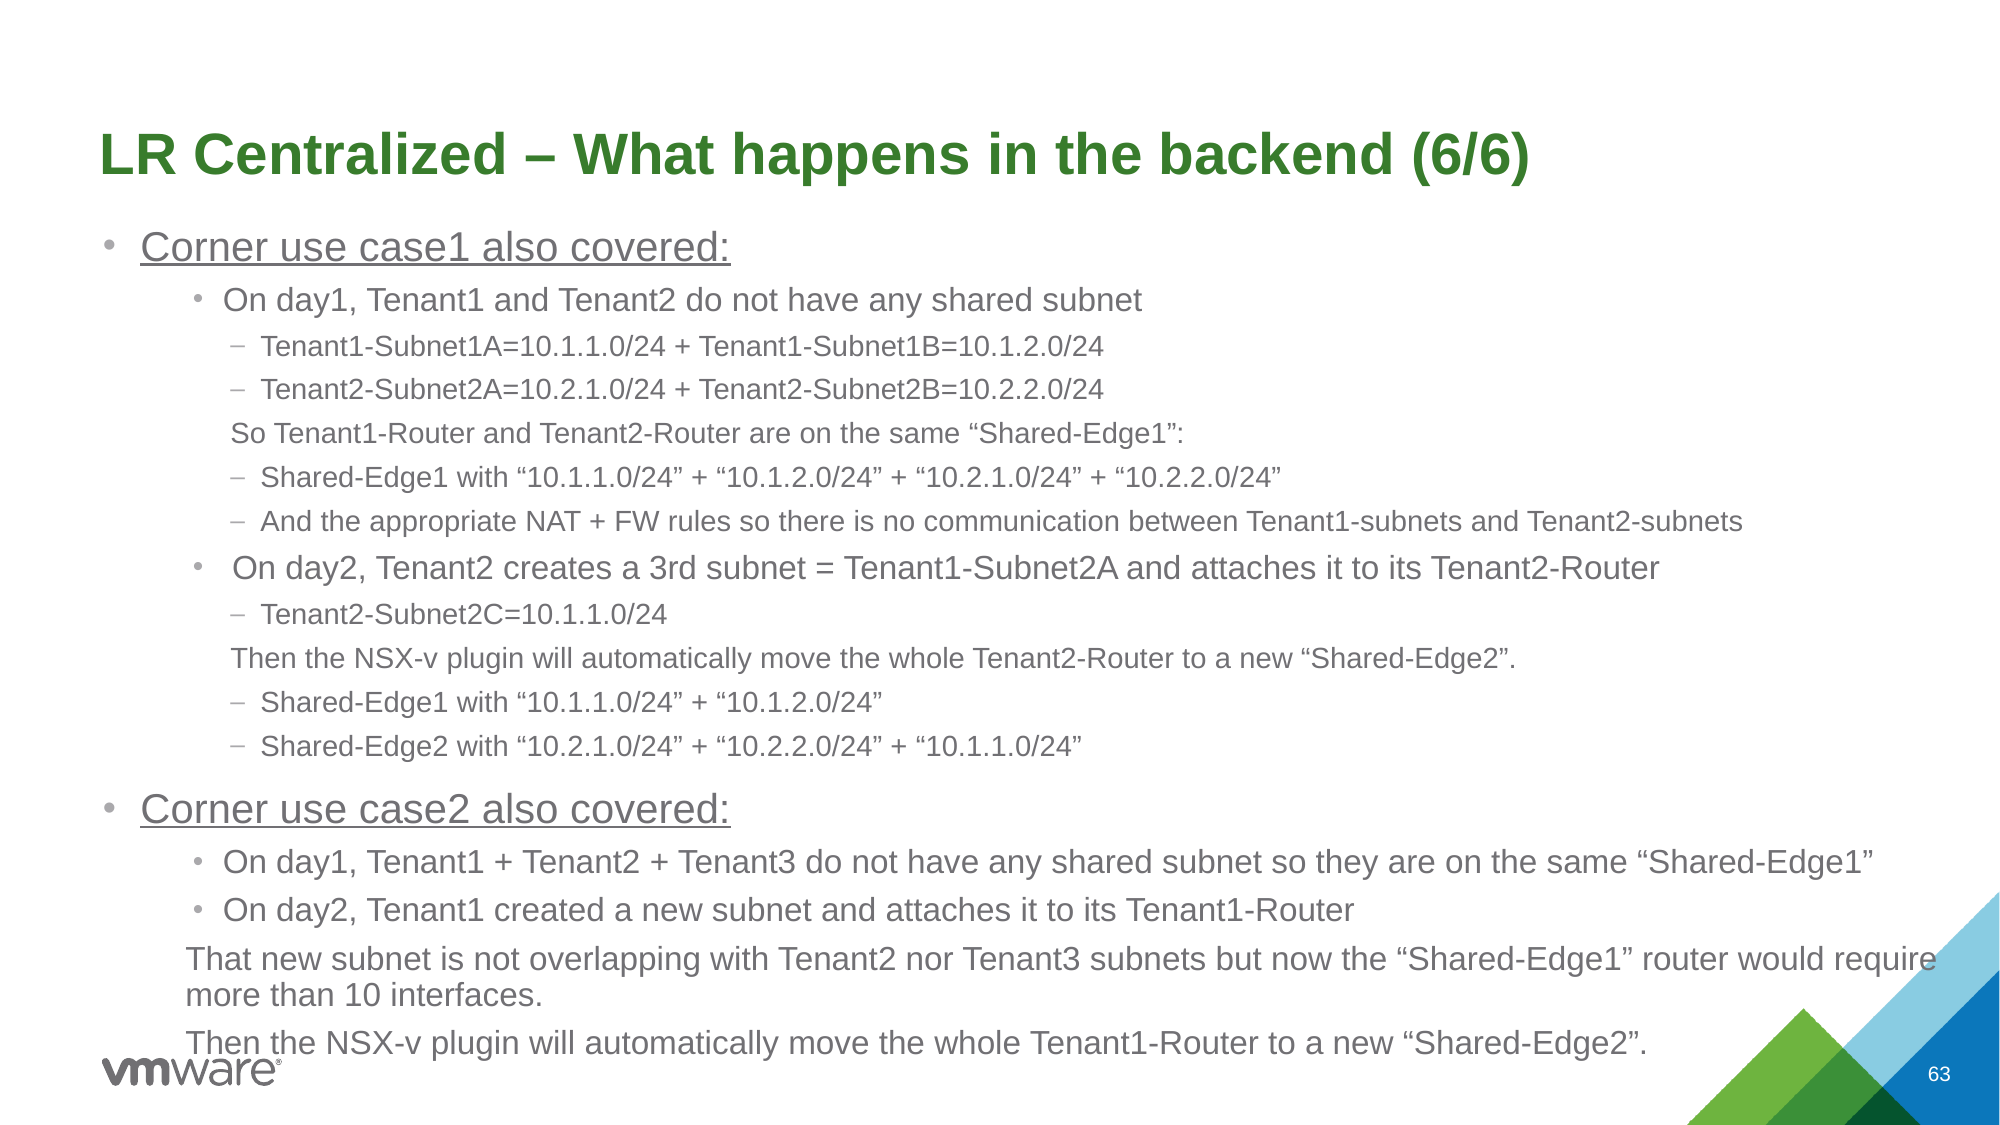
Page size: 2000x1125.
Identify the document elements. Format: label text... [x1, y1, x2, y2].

title LR Centralized – What happens in the backend (6/6) [99, 54, 1900, 188]
slide_number 63 [1902, 1060, 1977, 1085]
list Corner use case1 also covered: On day1, Tenant1 and Tenant2 do not have any shared subnet Tenant1-Subnet1A=10.1.1.0/24 + Tenant1-Subnet1B=10.1.2.0/24 Tenant2-Subnet2A=10.2.1.0/24 + Tenant2-Subnet2B=10.2.2.0/24 So Tenant1-Router and Tenant2-Router are on the same “Shared-Edge1”: Shared-Edge1 with “10.1.1.0/24” + “10.1.2.0/24” + “10.2.1.0/24” + “10.2.2.0/24” And the appropriate NAT + FW rules so there is no communication between Tenant1-subnets and Tenant2-subnets On day2, Tenant2 creates a 3rd subnet = Tenant1-Subnet2A and attaches it to its Tenant2-Router Tenant2-Subnet2C=10.1.1.0/24 Then the NSX-v plugin will automatically move the whole Tenant2-Router to a new “Shared-Edge2”. Shared-Edge1 with “10.1.1.0/24” + “10.1.2.0/24” Shared-Edge2 with “10.2.1.0/24” + “10.2.2.0/24” + “10.1.1.0/24” Corner use case2 also covered: On day1, Tenant1 + Tenant2 + Tenant3 do not have any shared subnet so they are on the same “Shared-Edge1” On day2, Tenant1 created a new subnet and attaches it to its Tenant1-Router That new subnet is not overlapping with Tenant2 nor Tenant3 subnets but now the “Shared-Edge1” router would require more than 10 interfaces. Then the NSX-v plugin will automatically move the whole Tenant1-Router to a new “Shared-Edge2”. [102, 224, 1966, 988]
picture [1674, 887, 2000, 1125]
